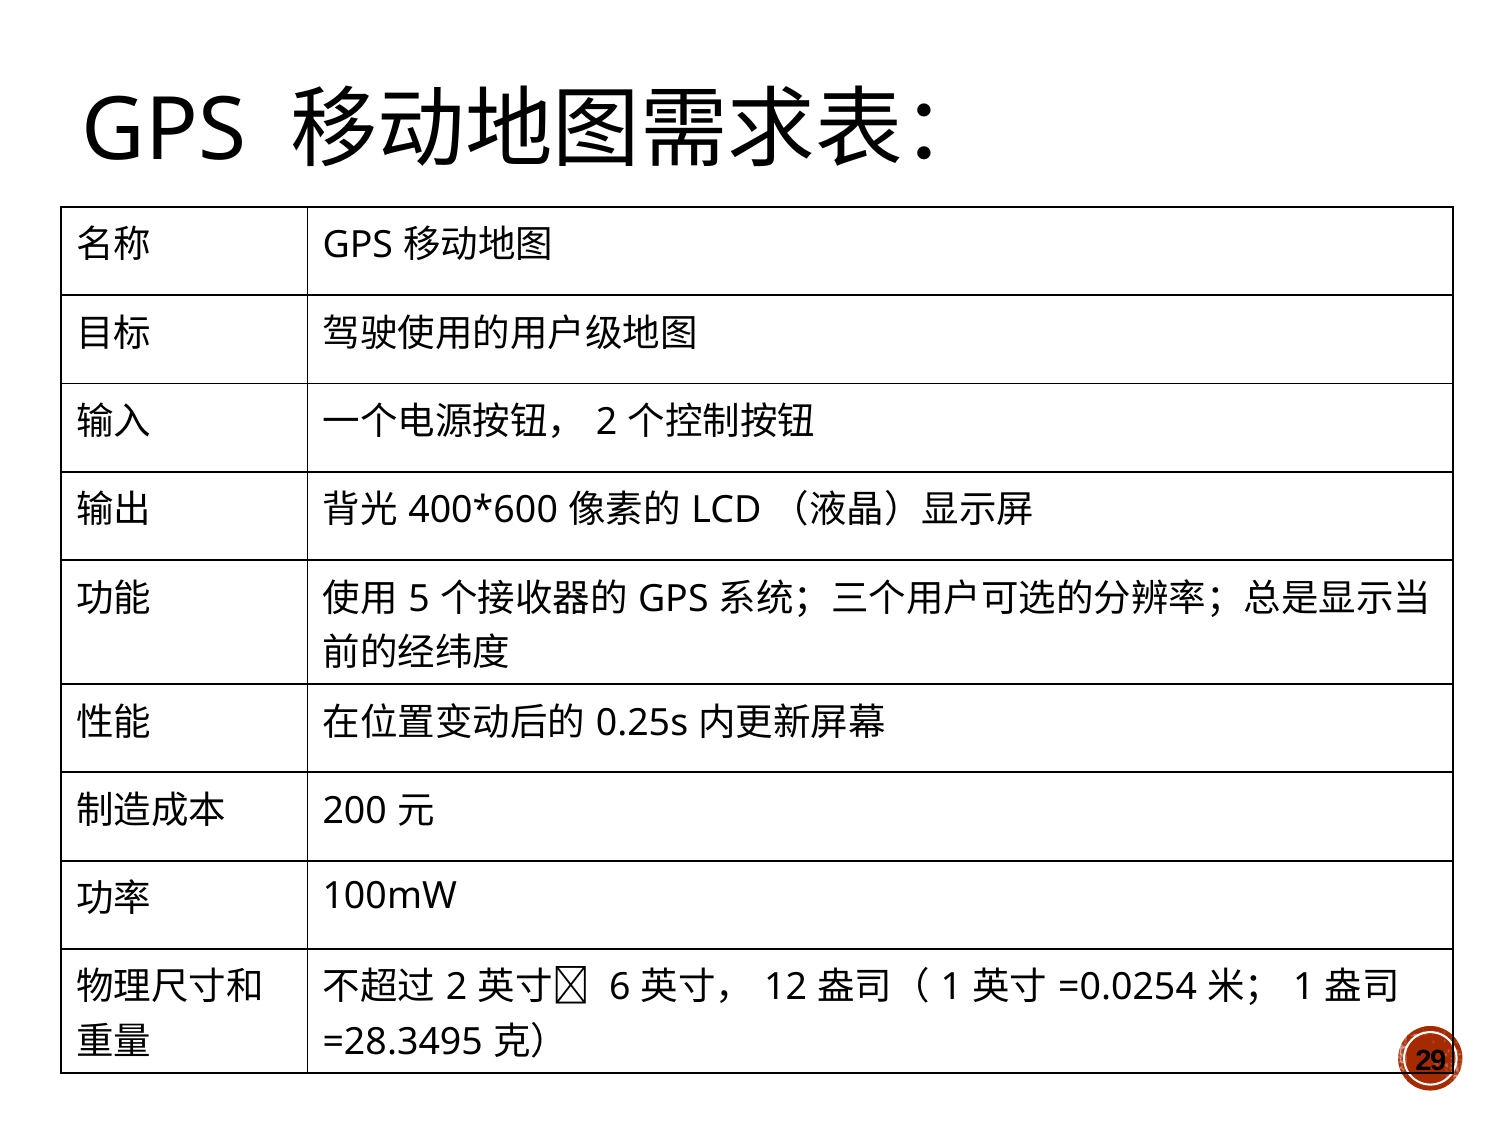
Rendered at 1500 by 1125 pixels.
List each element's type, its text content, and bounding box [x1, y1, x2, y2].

table_cell 输入 [62, 384, 307, 471]
table_cell 功率 [62, 862, 307, 948]
table_cell 物理尺寸和重量 [62, 950, 307, 1072]
table_cell 背光400*600像素的LCD（液晶）显示屏 [308, 473, 1452, 559]
table_cell 性能 [62, 685, 307, 771]
table_cell 目标 [62, 296, 307, 383]
table_cell 功能 [62, 561, 307, 683]
table_cell 不超过2英寸 6英寸，12盎司（1英寸=0.0254米；1盎司=28.3495克） [308, 950, 1452, 1072]
table_cell 一个电源按钮，2个控制按钮 [308, 384, 1452, 471]
title GPS 移动地图需求表： [66, 37, 1342, 206]
table_header 名称 [62, 208, 307, 294]
table_cell 输出 [62, 473, 307, 559]
table_cell 在位置变动后的0.25s内更新屏幕 [308, 685, 1452, 771]
table_header GPS移动地图 [308, 208, 1452, 294]
table_cell 100mW [308, 862, 1452, 948]
table_cell 200元 [308, 773, 1452, 860]
table_cell 制造成本 [62, 773, 307, 860]
table_cell 驾驶使用的用户级地图 [308, 296, 1452, 383]
table_cell 使用5个接收器的GPS系统；三个用户可选的分辨率；总是显示当前的经纬度 [308, 561, 1452, 683]
slide_number 29 [1391, 1028, 1471, 1089]
